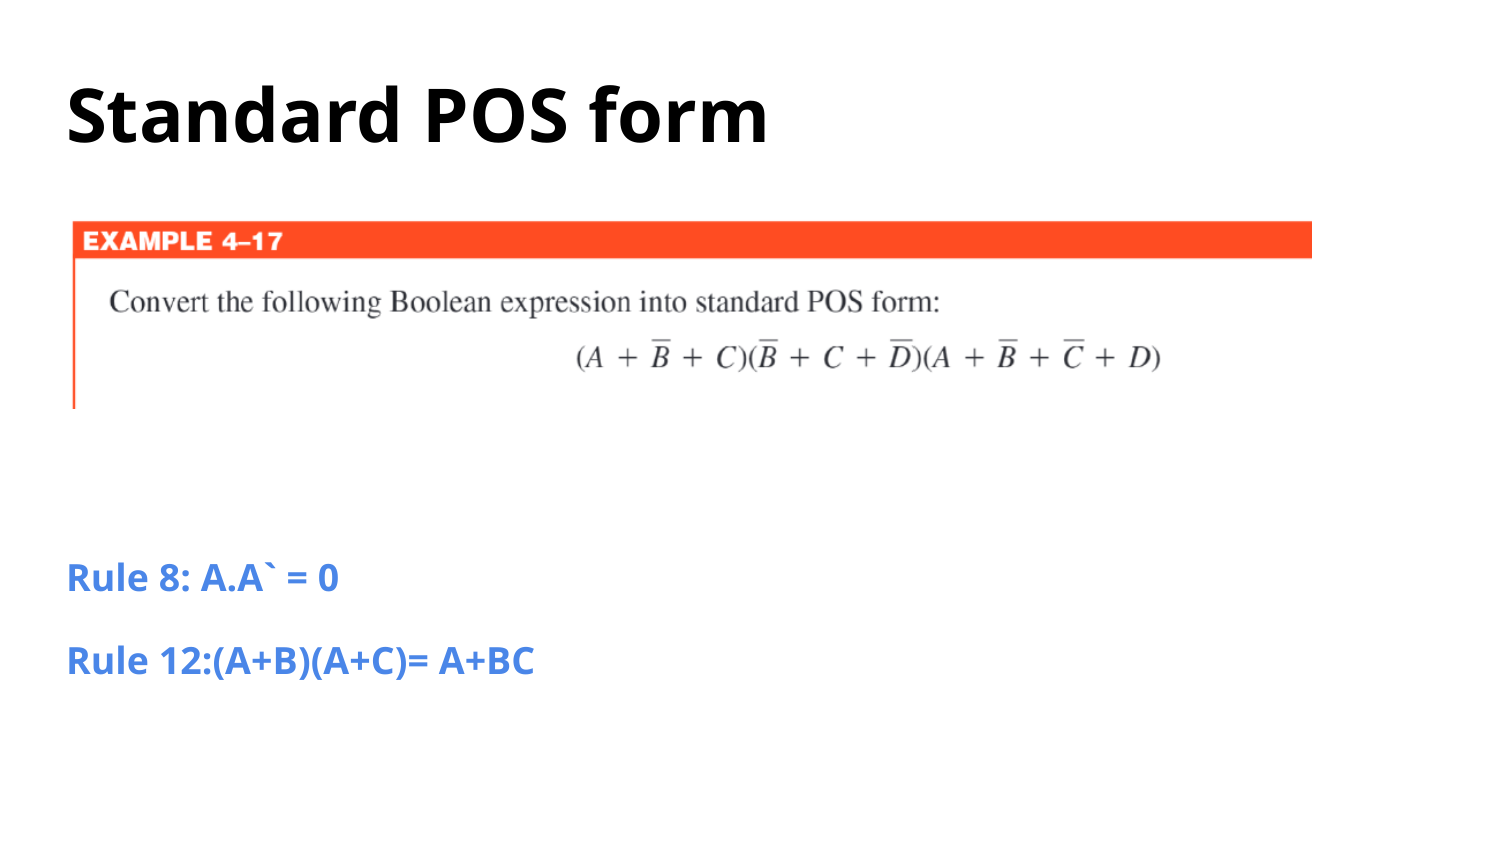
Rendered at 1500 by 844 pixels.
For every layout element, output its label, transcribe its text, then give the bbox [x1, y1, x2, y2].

picture [58, 205, 1312, 409]
list Rule 8: A.A` = 0 Rule 12:(A+B)(A+C)= A+BC [51, 201, 1449, 750]
title Standard POS form [51, 48, 1449, 180]
